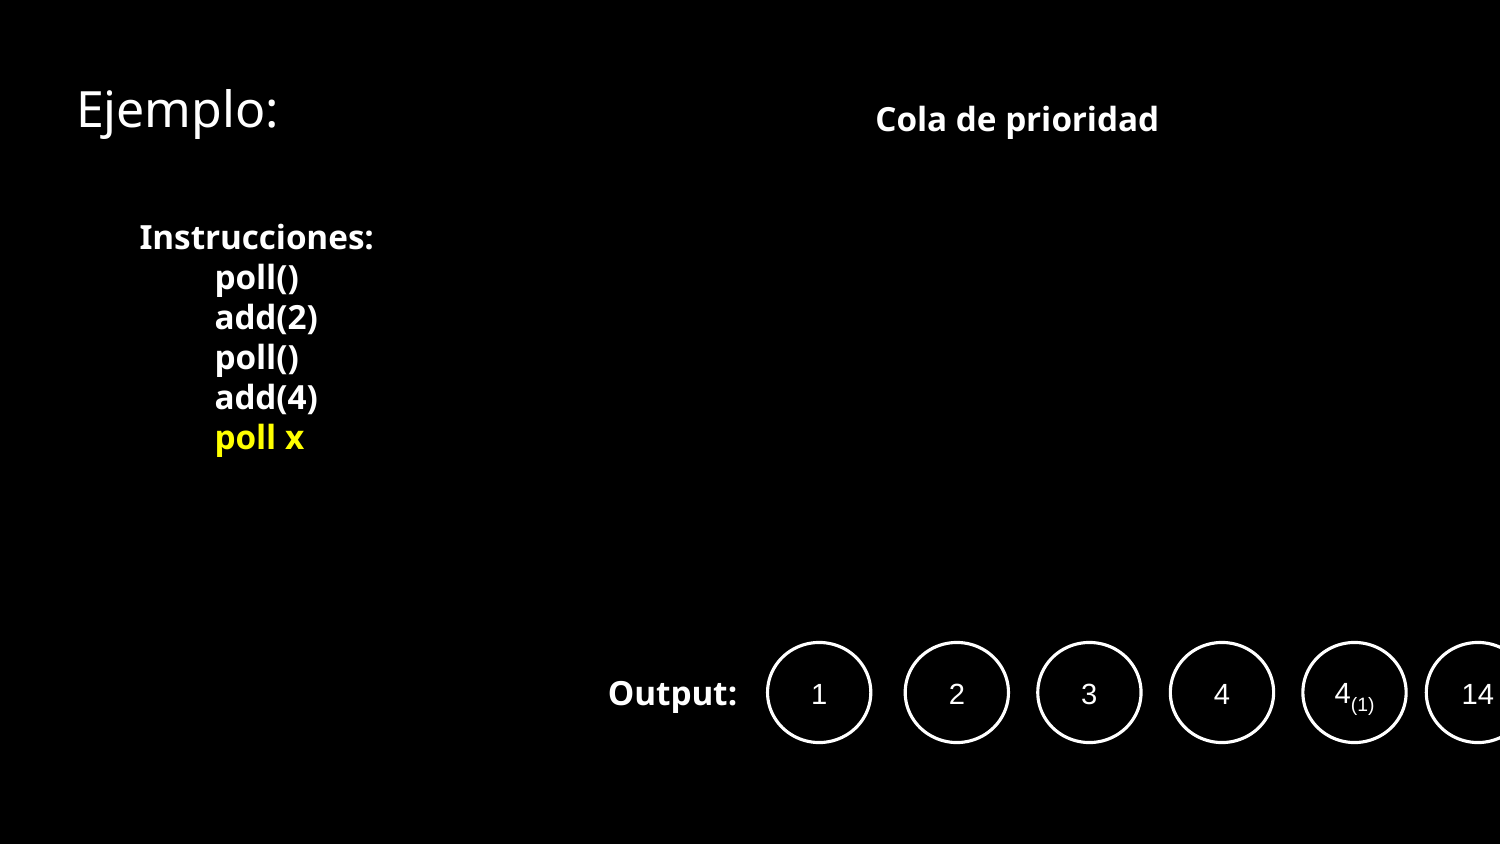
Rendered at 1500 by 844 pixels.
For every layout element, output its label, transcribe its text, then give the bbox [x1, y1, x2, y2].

text_box 3 [1037, 642, 1142, 743]
text_box 4(1) [1302, 642, 1407, 743]
title Ejemplo: [61, 62, 735, 153]
subtitle Output: [592, 656, 782, 729]
subtitle Cola de prioridad [860, 83, 1242, 184]
text_box 14 [1426, 642, 1500, 743]
text_box 2 [905, 642, 1009, 743]
subtitle Instrucciones: poll() add(2) poll() add(4) poll x [124, 201, 414, 507]
text_box 1 [767, 642, 871, 743]
text_box 4 [1170, 642, 1274, 743]
